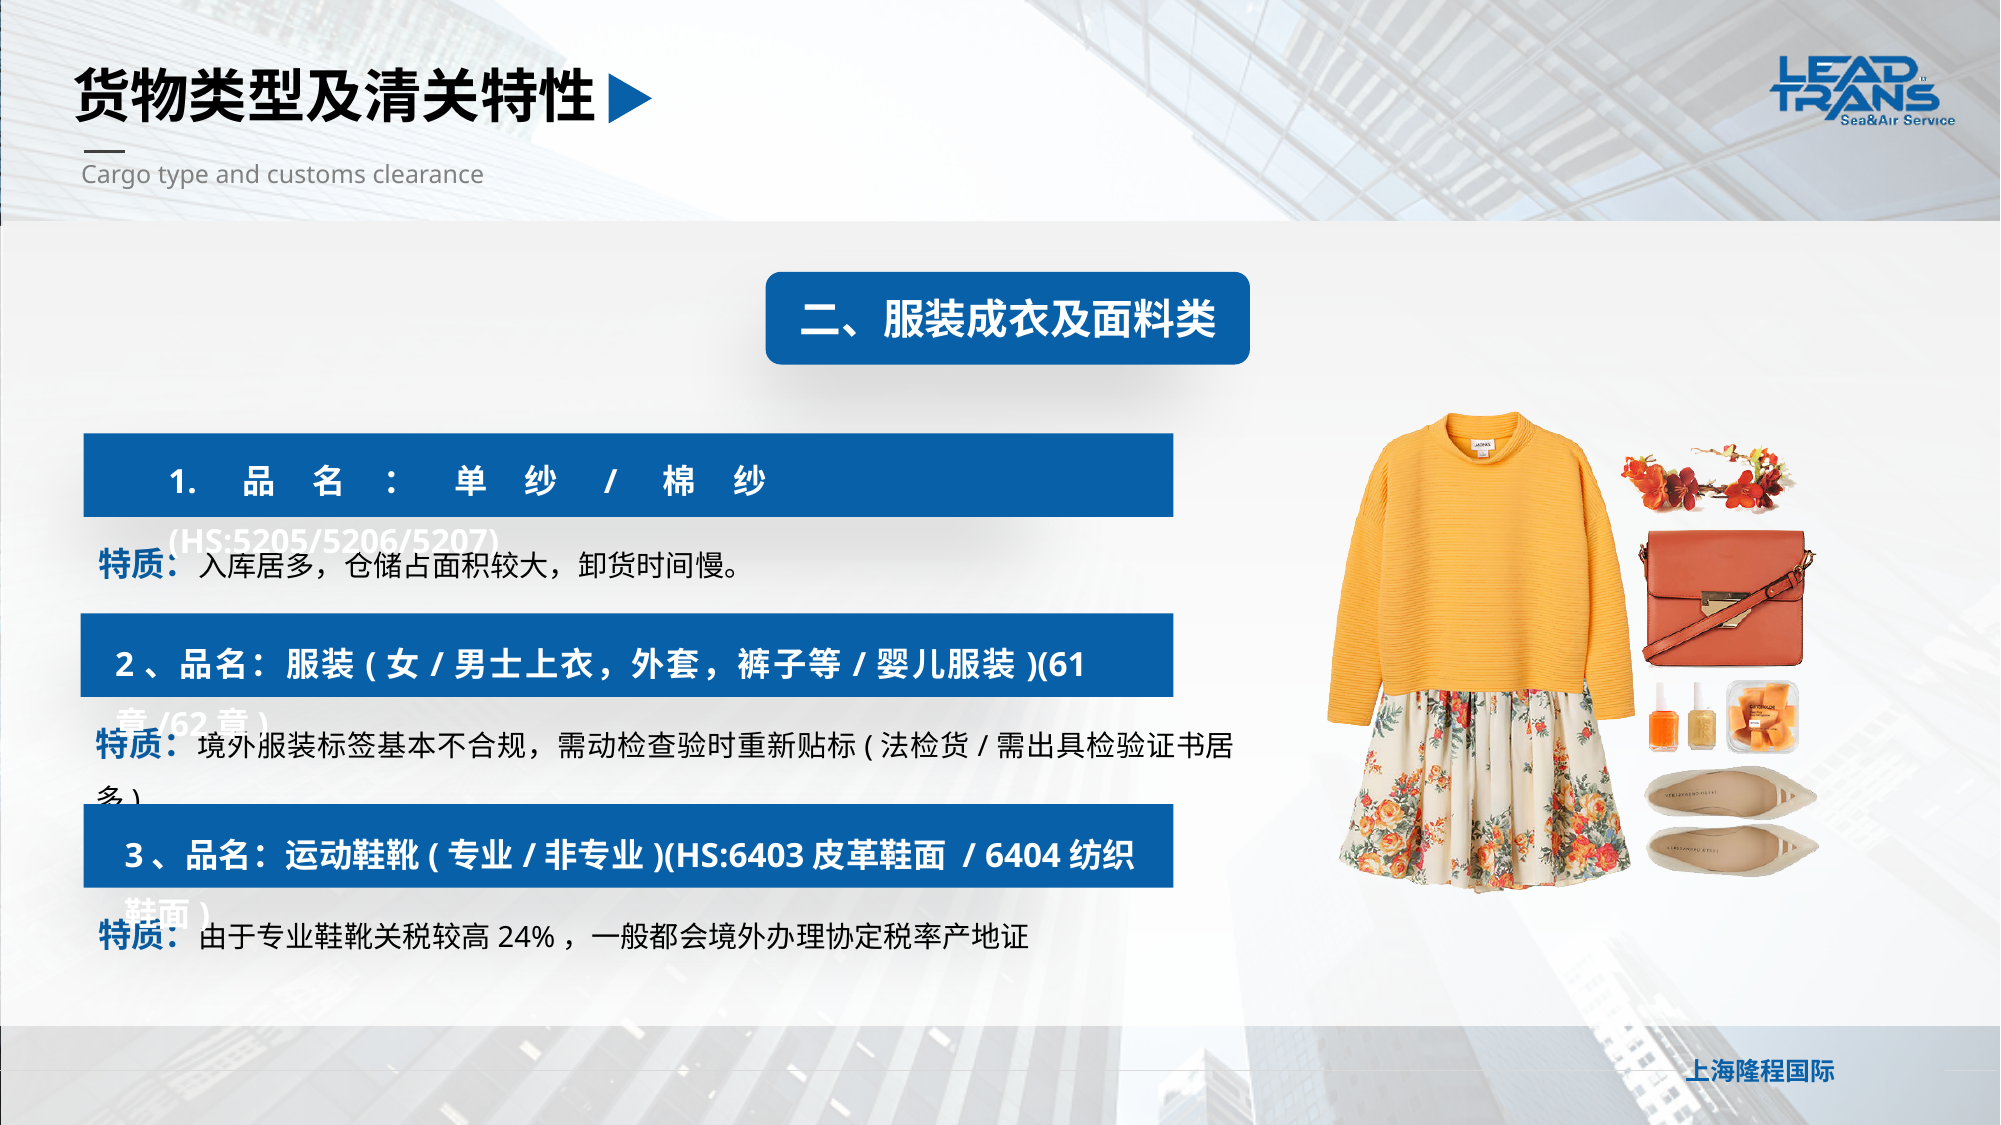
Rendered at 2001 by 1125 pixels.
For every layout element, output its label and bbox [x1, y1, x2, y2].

picture [0, 0, 2000, 1125]
text_box [765, 271, 1250, 365]
text_box [80, 432, 1250, 1023]
text_box [57, 51, 1003, 197]
